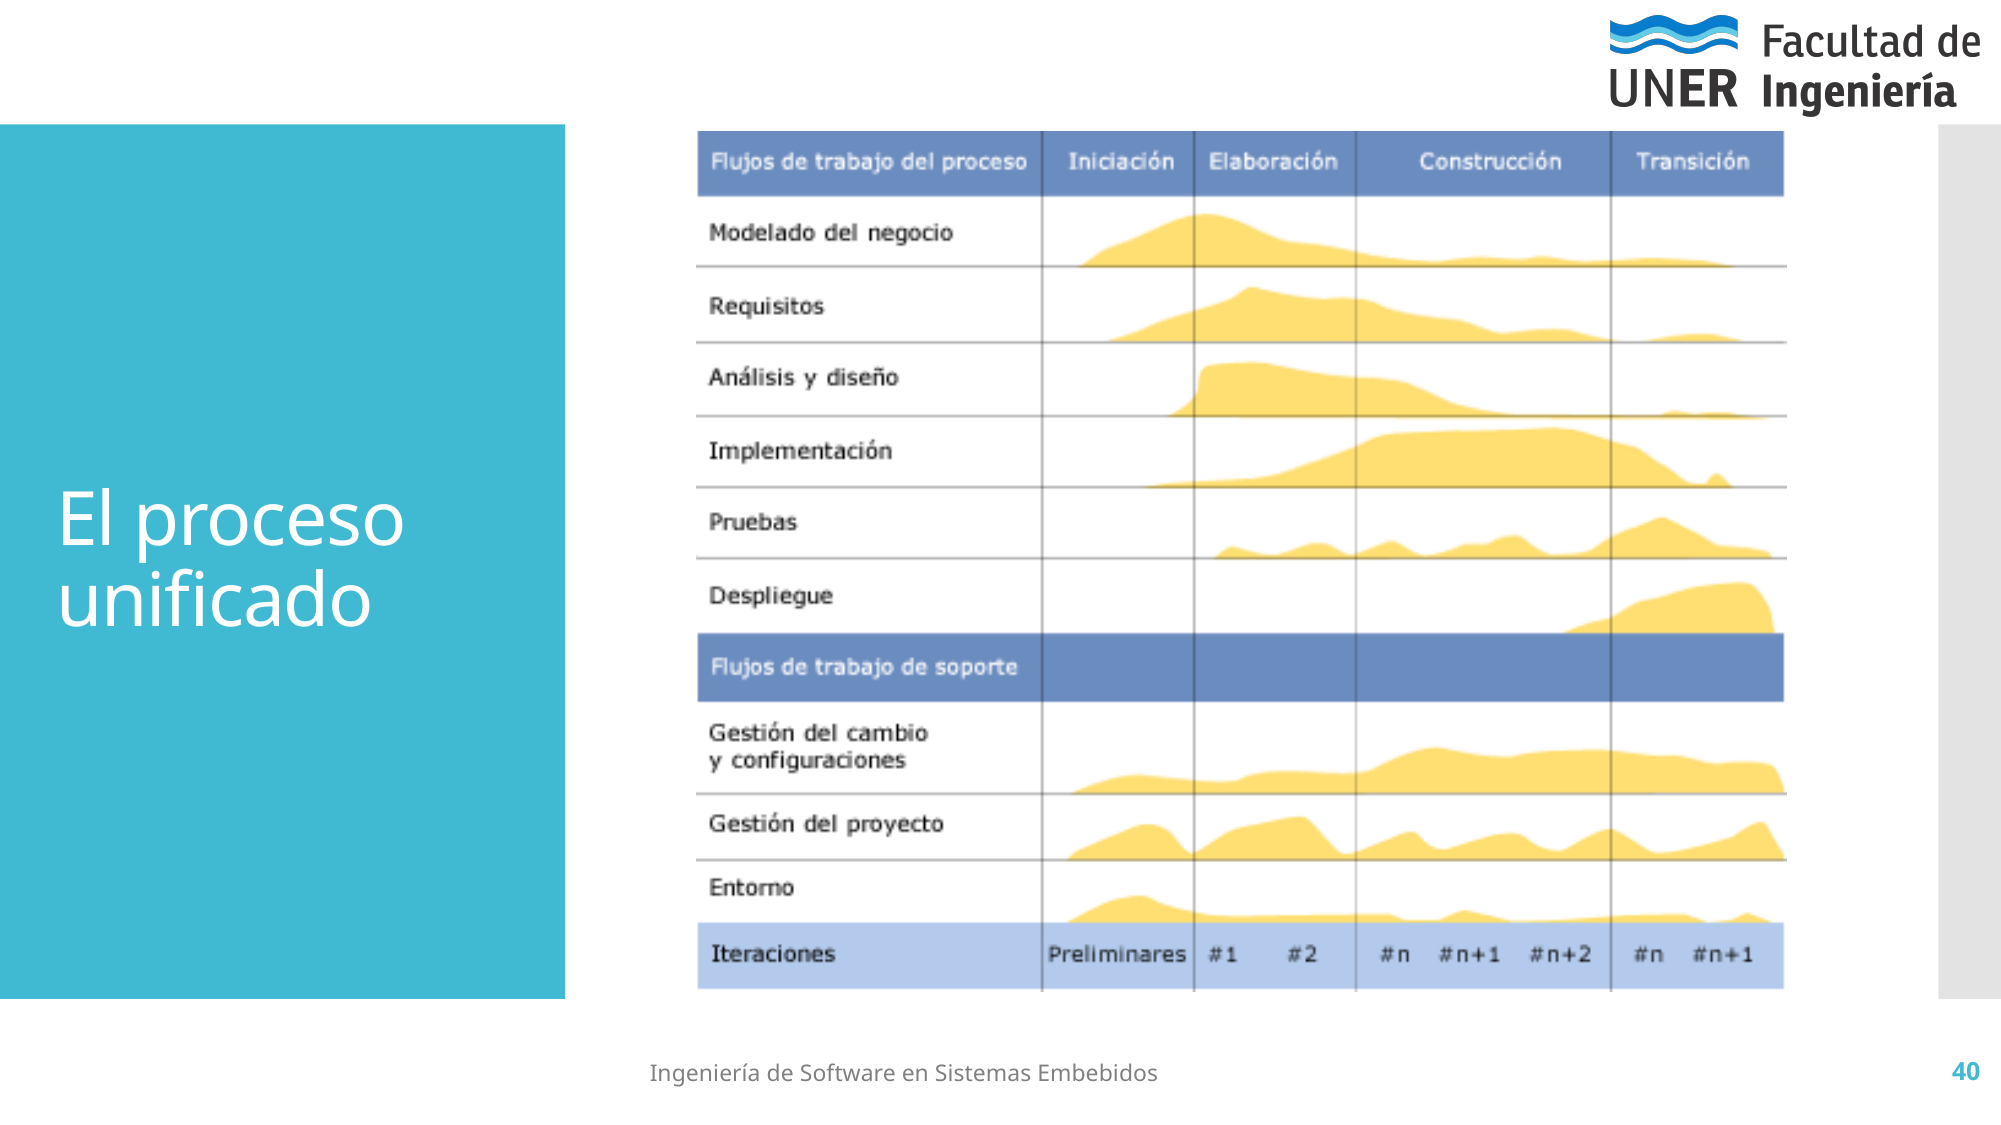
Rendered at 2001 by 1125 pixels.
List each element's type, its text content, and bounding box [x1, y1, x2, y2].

footer Ingeniería de Software en Sistemas Embebidos [634, 1042, 1605, 1103]
title El proceso unificado [41, 184, 525, 940]
picture [696, 0, 1996, 992]
slide_number 40 [1744, 1042, 1996, 1103]
